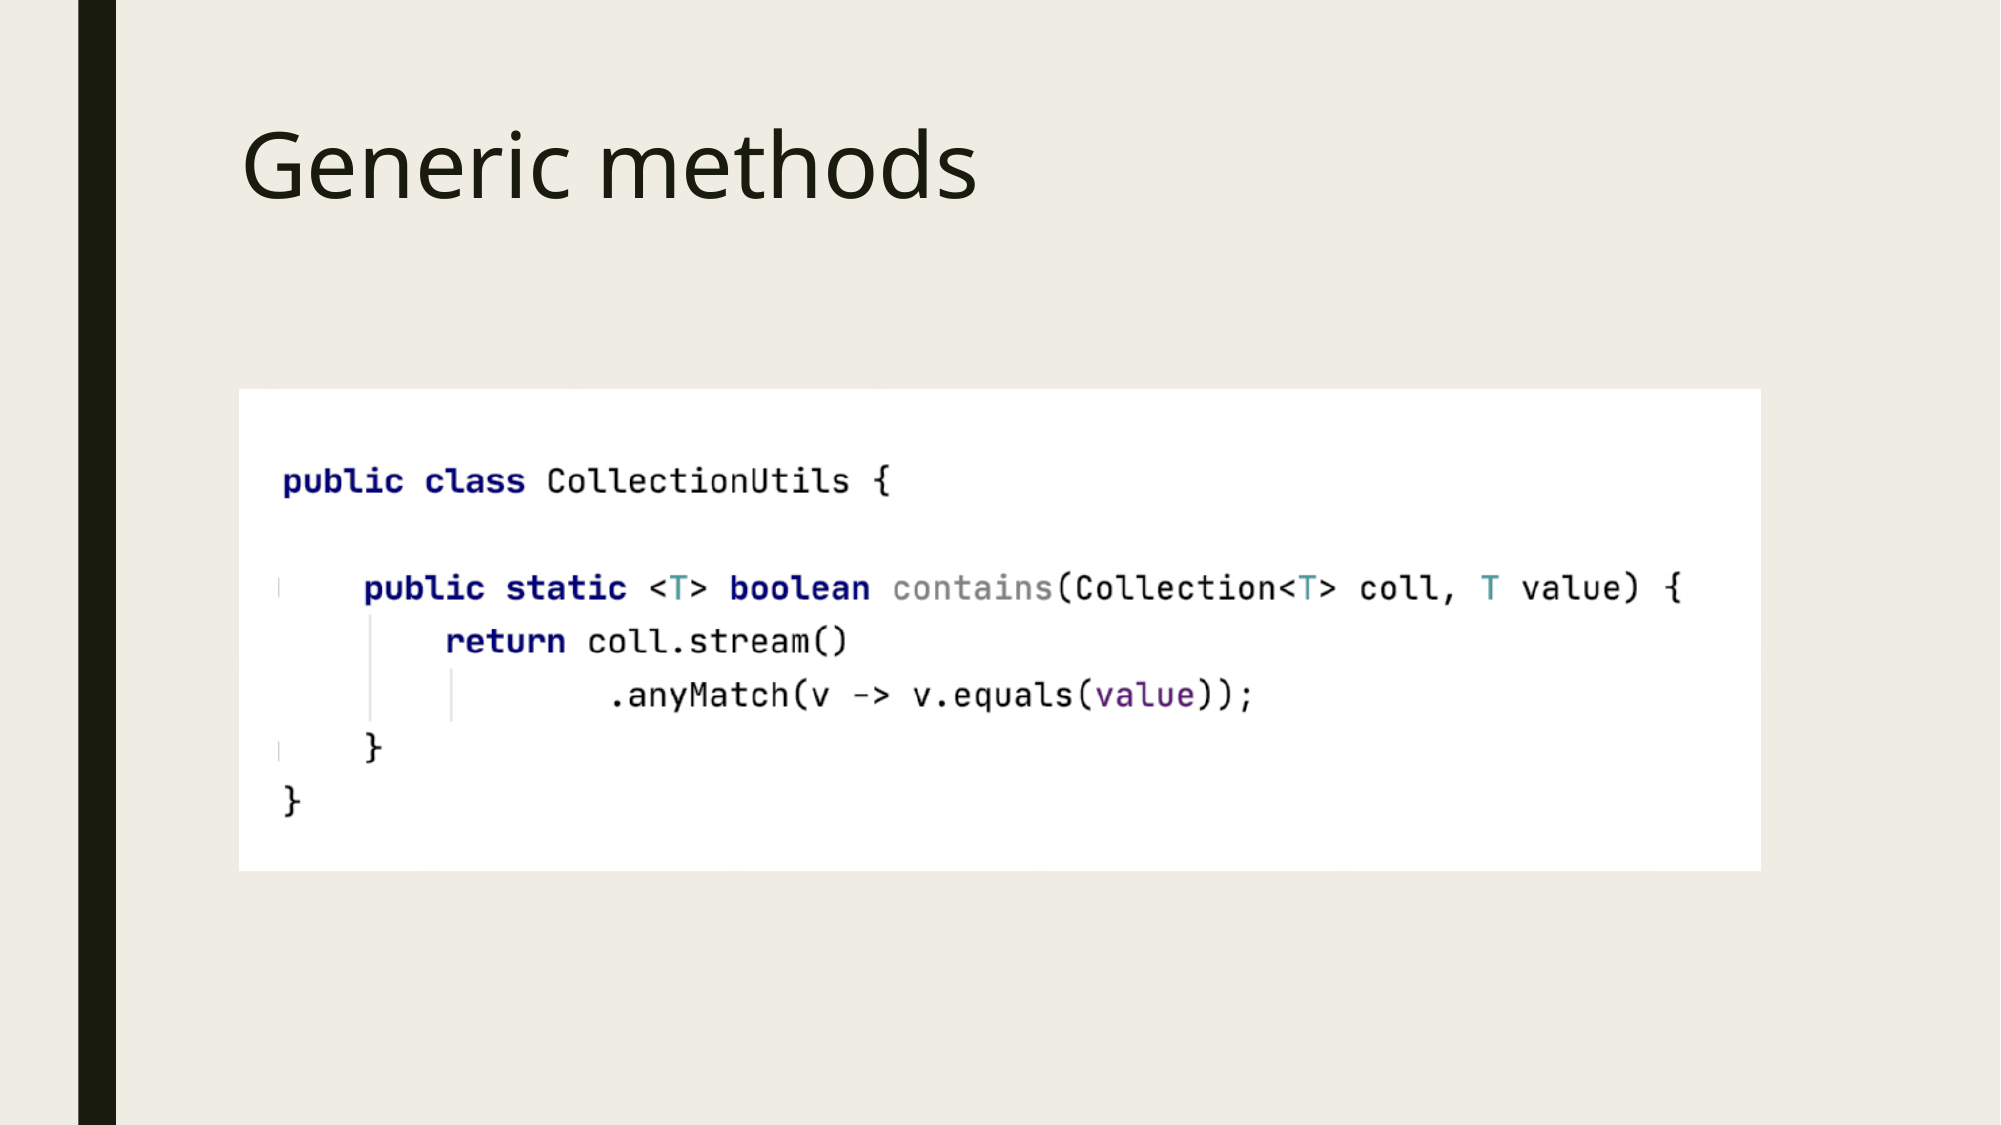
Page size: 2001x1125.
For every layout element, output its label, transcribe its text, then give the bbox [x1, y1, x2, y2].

picture [239, 389, 1761, 871]
title Generic methods [225, 112, 1800, 357]
